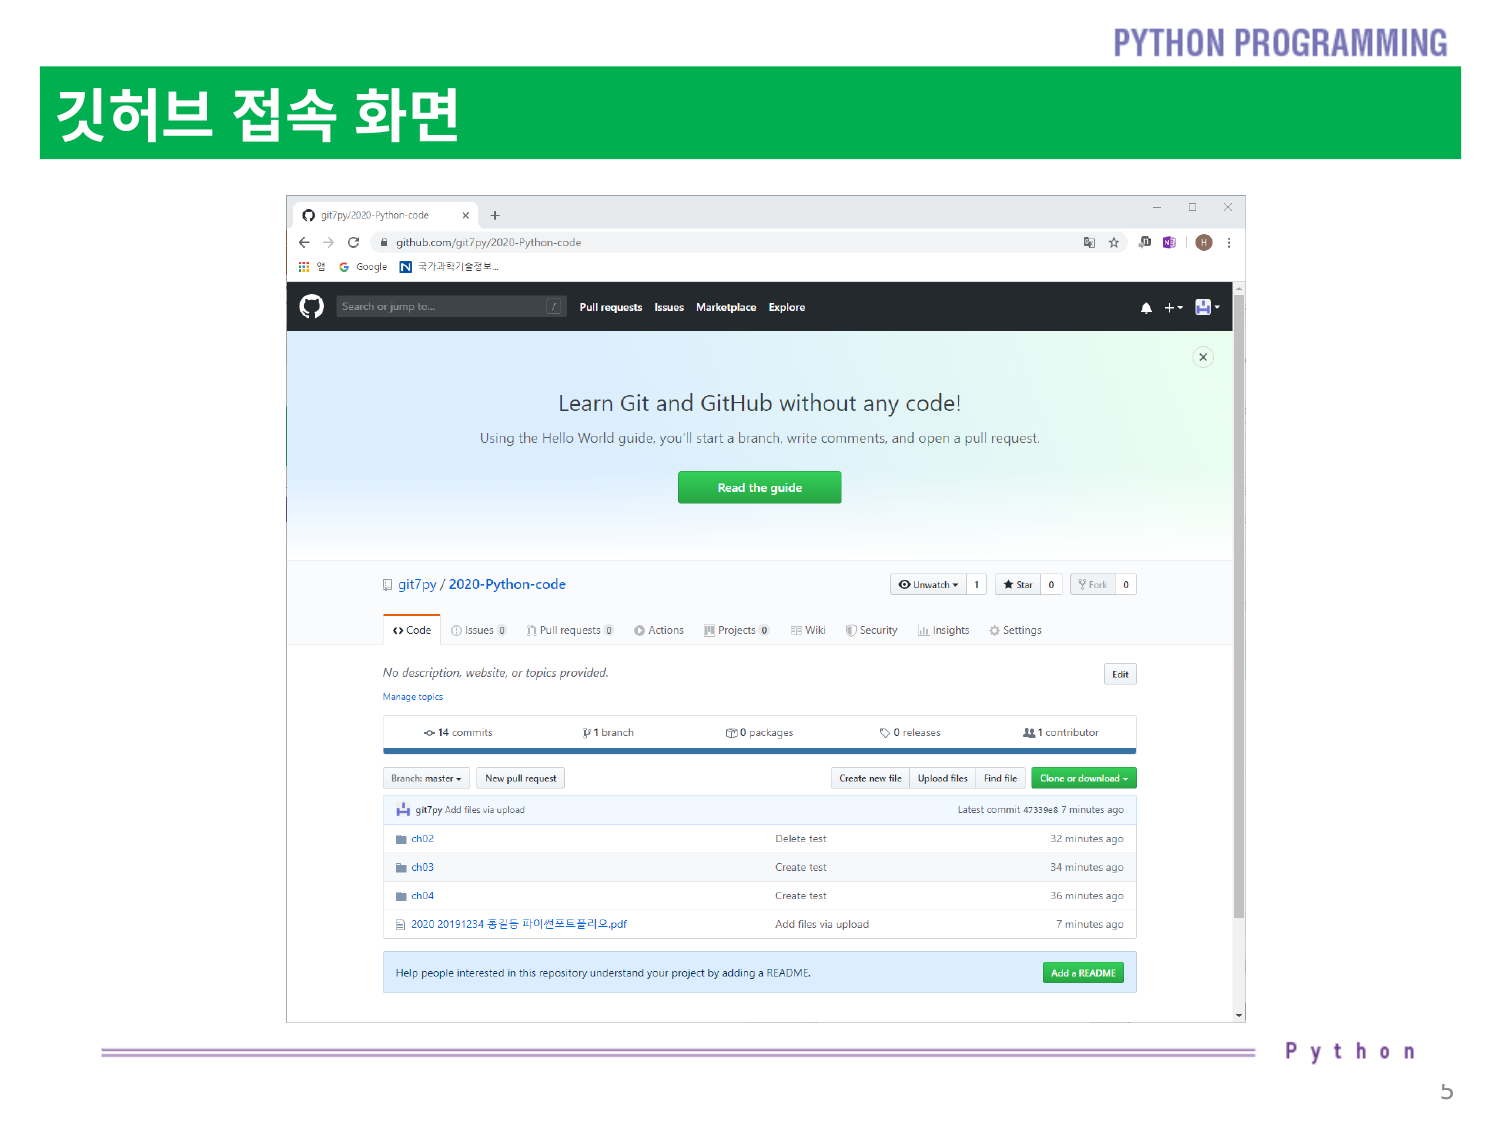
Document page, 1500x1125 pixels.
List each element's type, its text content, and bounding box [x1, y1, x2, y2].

title 깃허브 접속 화면 [39, 76, 1444, 152]
slide_number 5 [1119, 1071, 1470, 1112]
picture [18, 195, 1483, 1084]
picture [1106, 13, 1462, 66]
